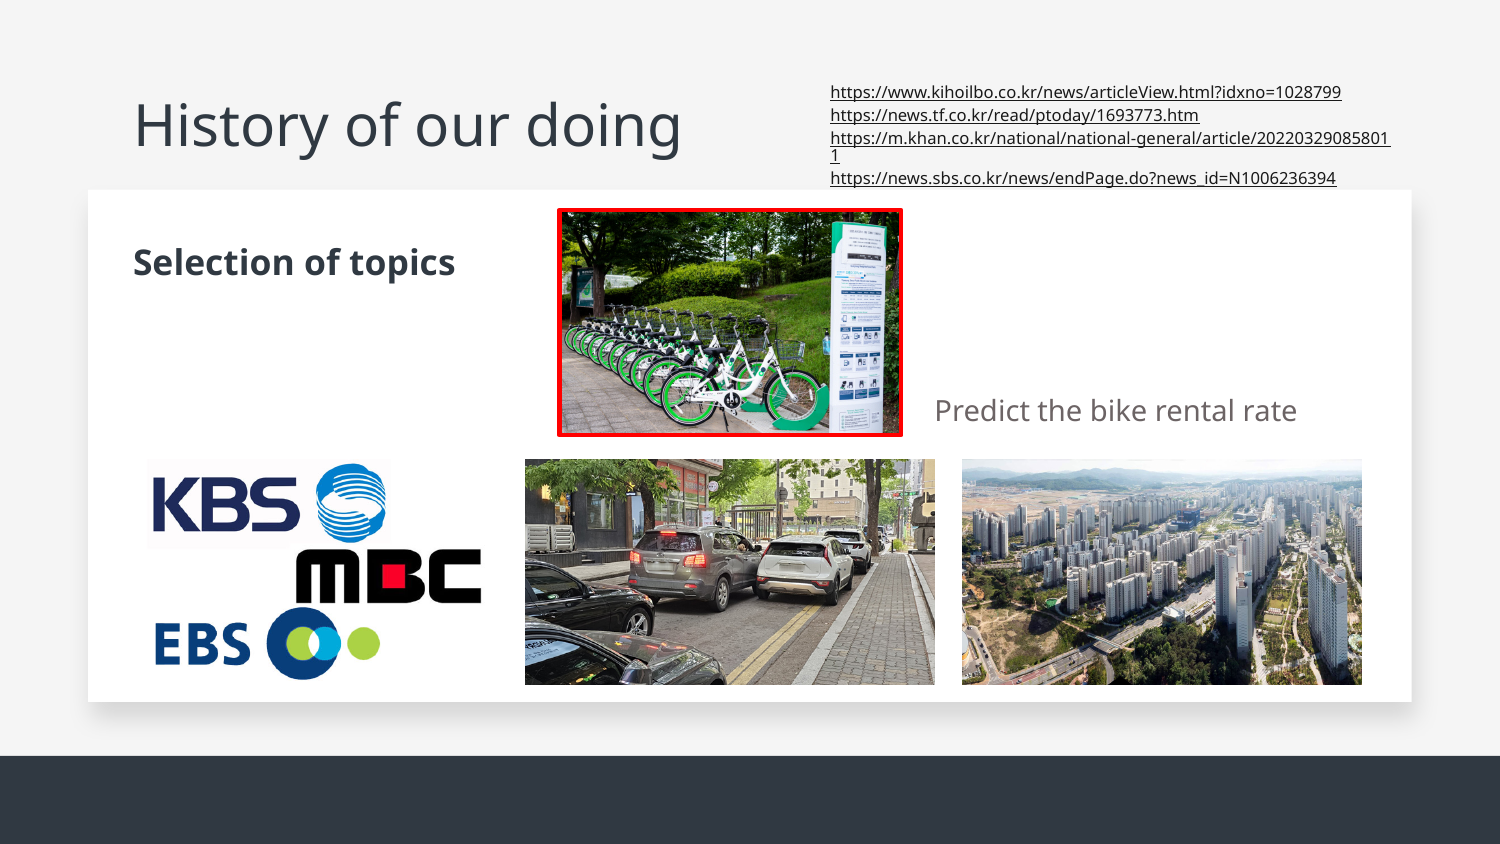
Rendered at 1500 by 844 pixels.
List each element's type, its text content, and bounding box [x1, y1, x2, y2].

picture [525, 459, 935, 686]
picture [962, 459, 1363, 686]
subtitle Selection of topics [118, 210, 558, 297]
title History of our doing [118, 72, 815, 167]
picture [137, 459, 499, 686]
picture [560, 209, 900, 436]
subtitle Predict the bike rental rate [919, 377, 1362, 436]
text_box https://www.kihoilbo.co.kr/news/articleView.html?idxno=1028799 https://news.tf.co.kr/read/ptoday/1693773.htm https://m.khan.co.kr/national/national-general/article/202203290858011 https://news.sbs.co.kr/news/endPage.do?news_id=N1006236394 [815, 67, 1412, 190]
text_box [88, 189, 1412, 702]
